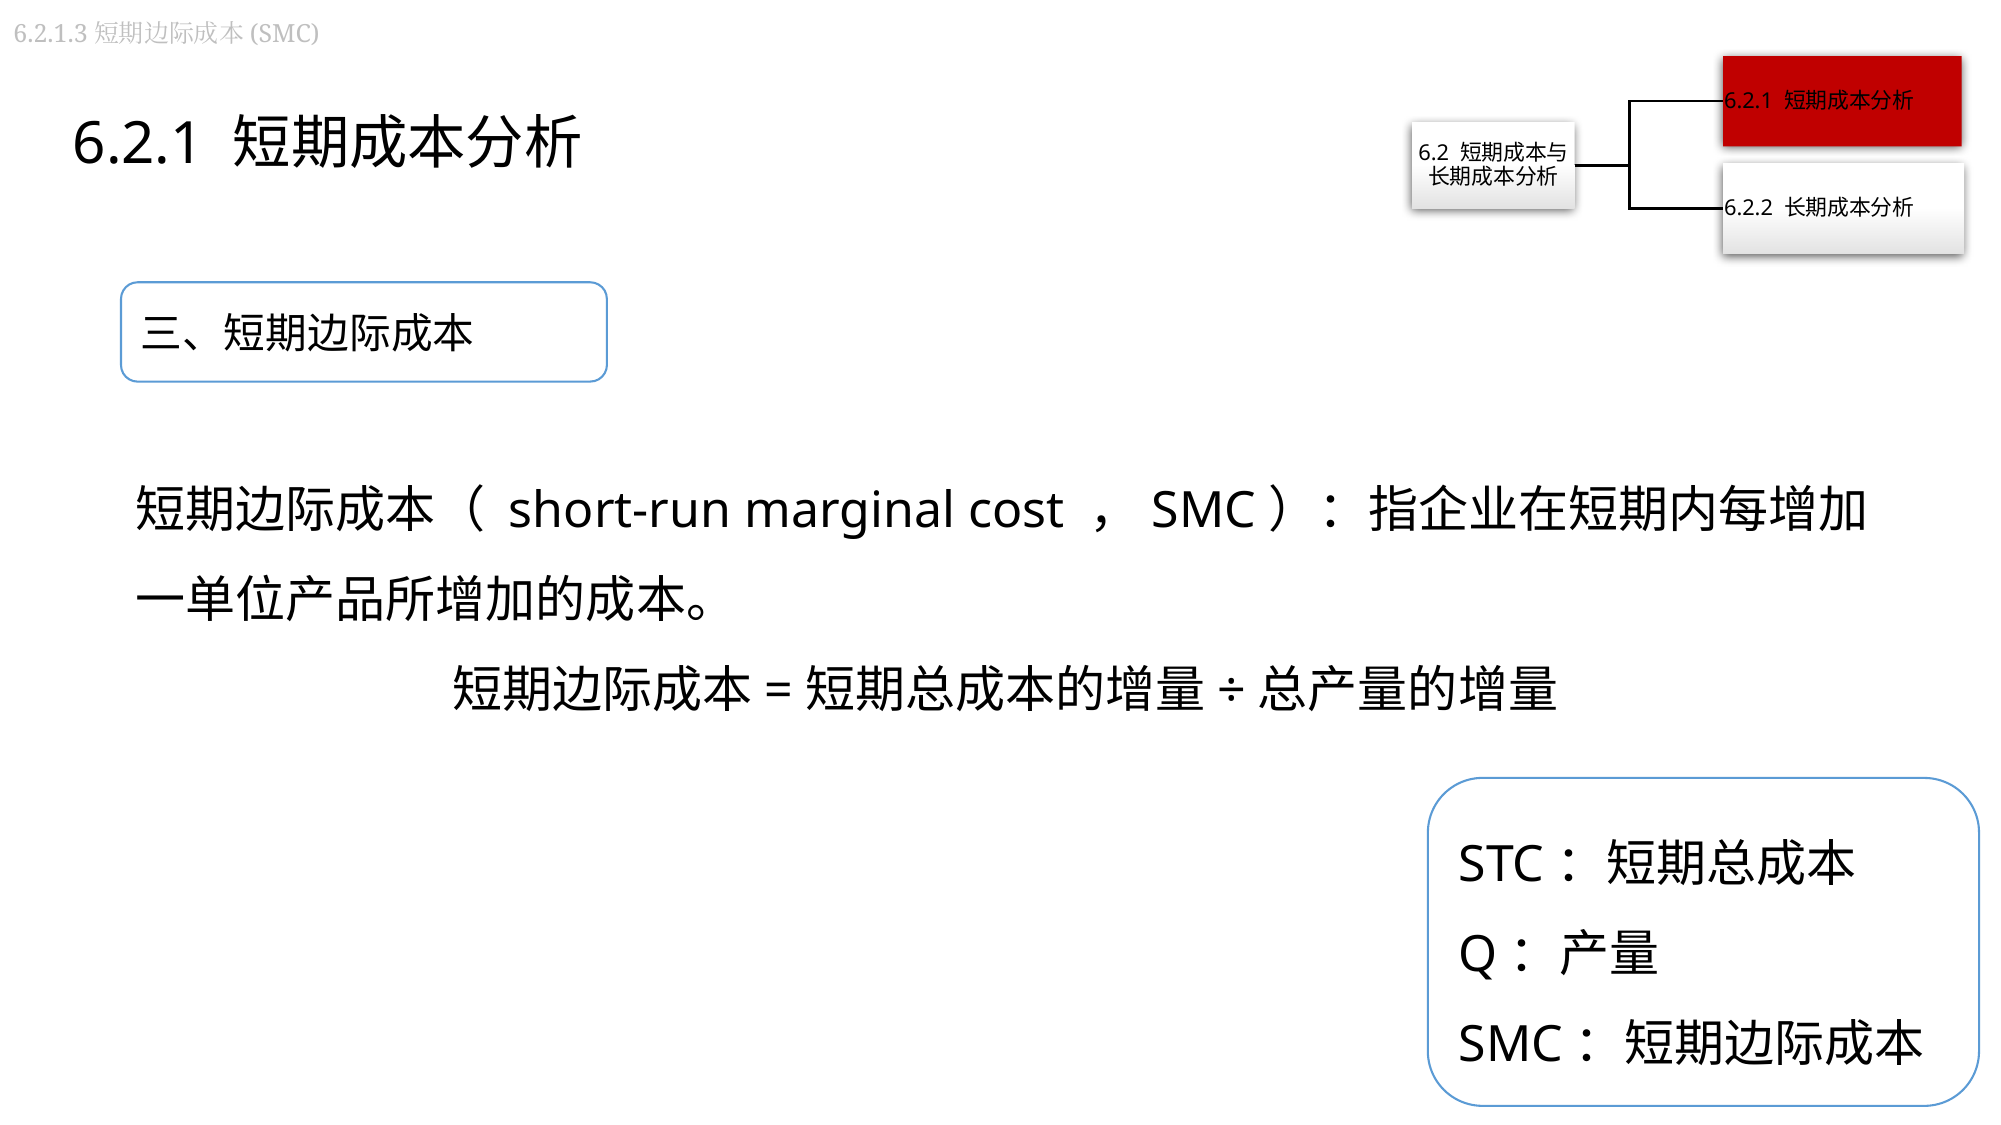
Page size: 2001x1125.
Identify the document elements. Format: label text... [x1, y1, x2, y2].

text_box 短期边际成本（ short-run marginal cost ，SMC）：指企业在短期内每增加一单位产品所增加的成本。 短期边际成本=短期总成本的增量÷总产量的增量 [121, 439, 1890, 725]
text_box STC：短期总成本 Q：产量 SMC：短期边际成本 [1426, 776, 1981, 1107]
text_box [1348, 0, 2000, 343]
text_box 6.2.1 短期成本分析 [54, 95, 1348, 184]
text_box 三、短期边际成本 [119, 281, 608, 383]
text_box 6.2.1.3短期边际成本(SMC) [0, 10, 335, 56]
